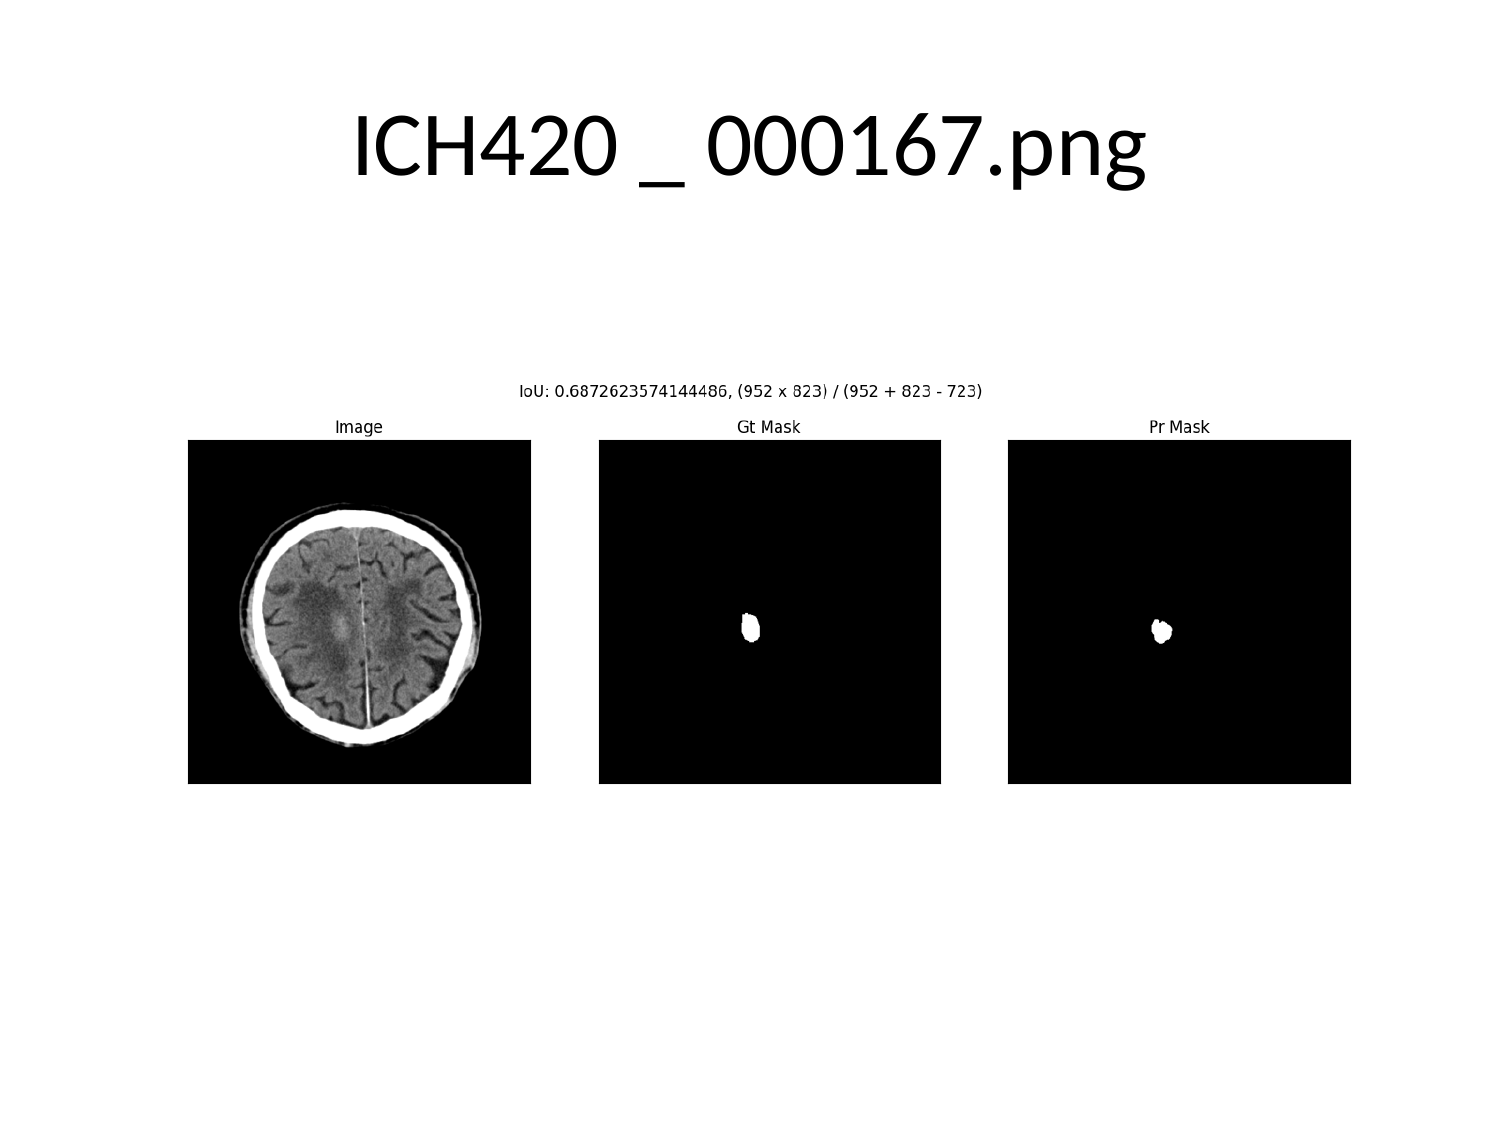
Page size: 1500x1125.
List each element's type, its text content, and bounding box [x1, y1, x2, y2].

picture [0, 374, 1500, 844]
title ICH420 _ 000167.png [75, 45, 1425, 233]
